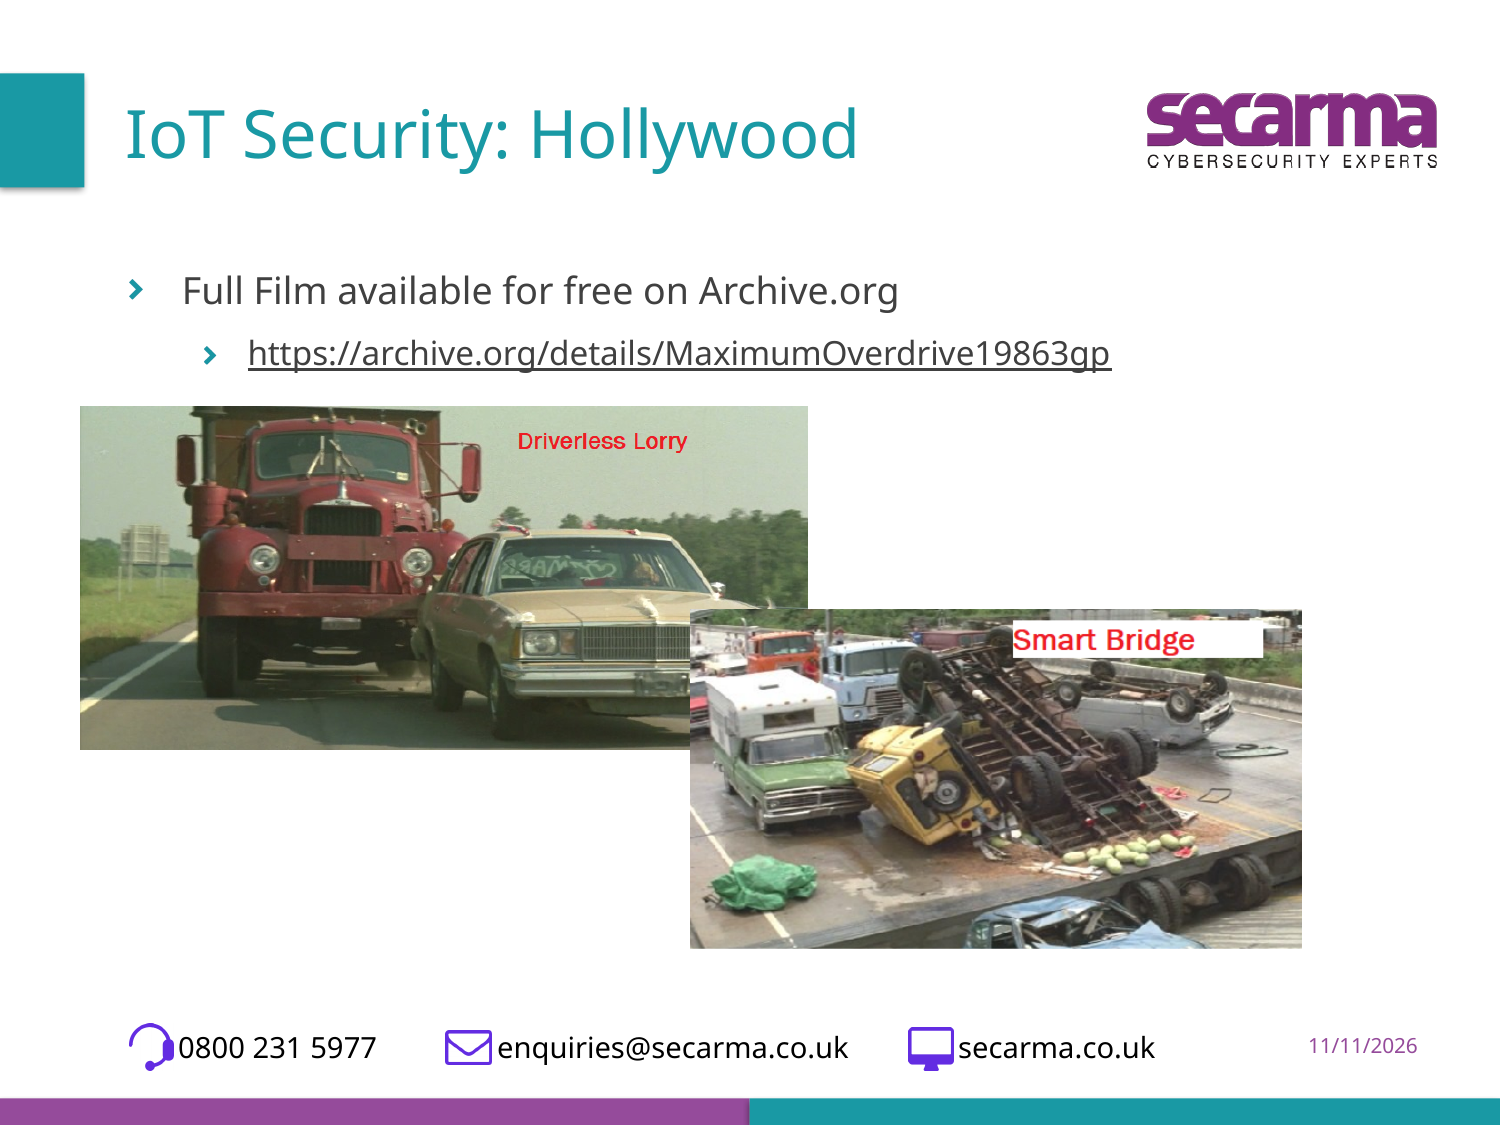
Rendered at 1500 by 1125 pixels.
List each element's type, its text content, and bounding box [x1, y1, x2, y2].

title IoT Security: Hollywood [110, 73, 1198, 190]
picture [80, 405, 1302, 950]
picture [125, 278, 147, 300]
picture [200, 345, 220, 365]
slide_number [1302, 1021, 1433, 1072]
picture [1198, 93, 1437, 168]
footer 0800 231 5977 enquiries@secarma.co.uk secarma.co.uk [110, 1021, 1302, 1072]
list Full Film available for free on Archive.org https://archive.org/details/MaximumOverdrive19863gp [110, 259, 1302, 432]
